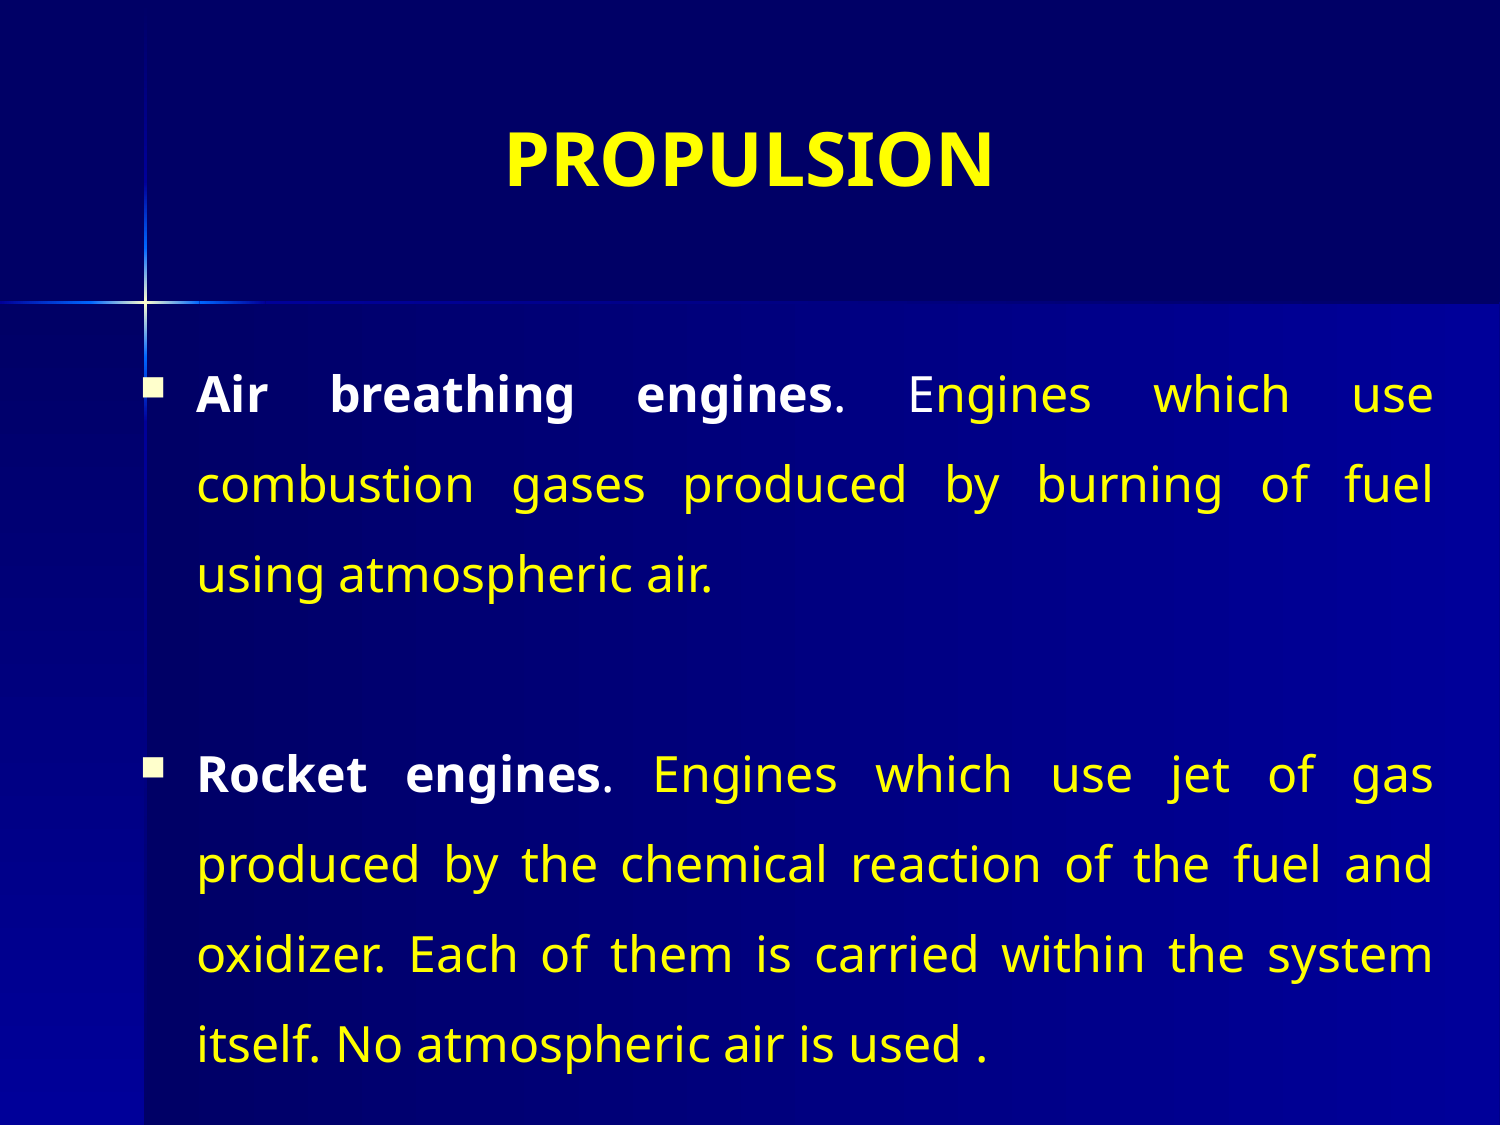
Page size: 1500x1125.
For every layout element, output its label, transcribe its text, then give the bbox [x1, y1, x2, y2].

title PROPULSION [274, 87, 1226, 226]
list Air breathing engines. Engines which use combustion gases produced by burning of fuel using atmospheric air. Rocket engines. Engines which use jet of gas produced by the chemical reaction of the fuel and oxidizer. Each of them is carried within the system itself. No atmospheric air is used . [124, 324, 1451, 1088]
